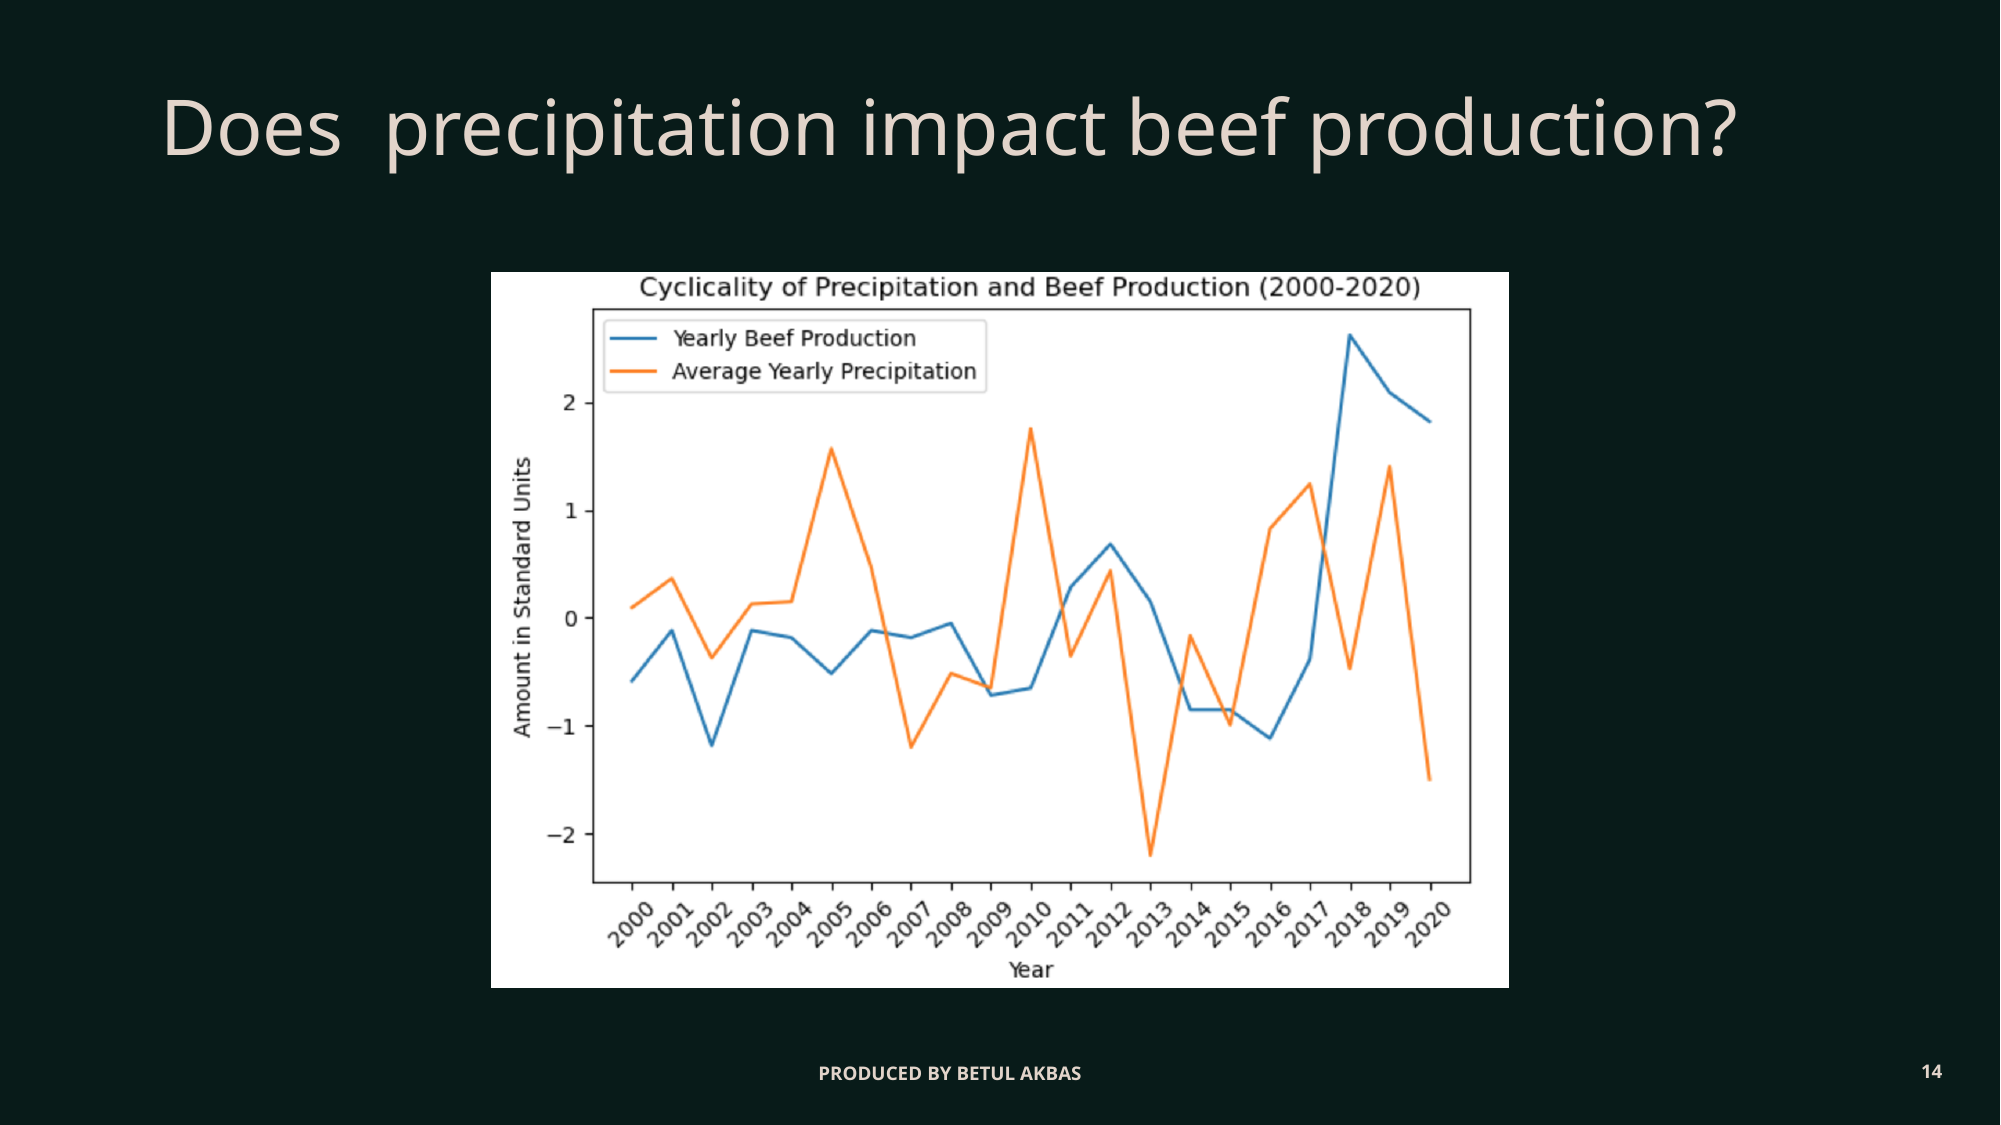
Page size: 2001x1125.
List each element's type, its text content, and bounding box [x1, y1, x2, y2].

slide_number ‹#› [1725, 1042, 1958, 1103]
text_box Does precipitation impact beef production? [87, 44, 1813, 186]
picture [491, 272, 1509, 988]
footer PRODUCED BY BETUL AKBAS [537, 1042, 1363, 1103]
